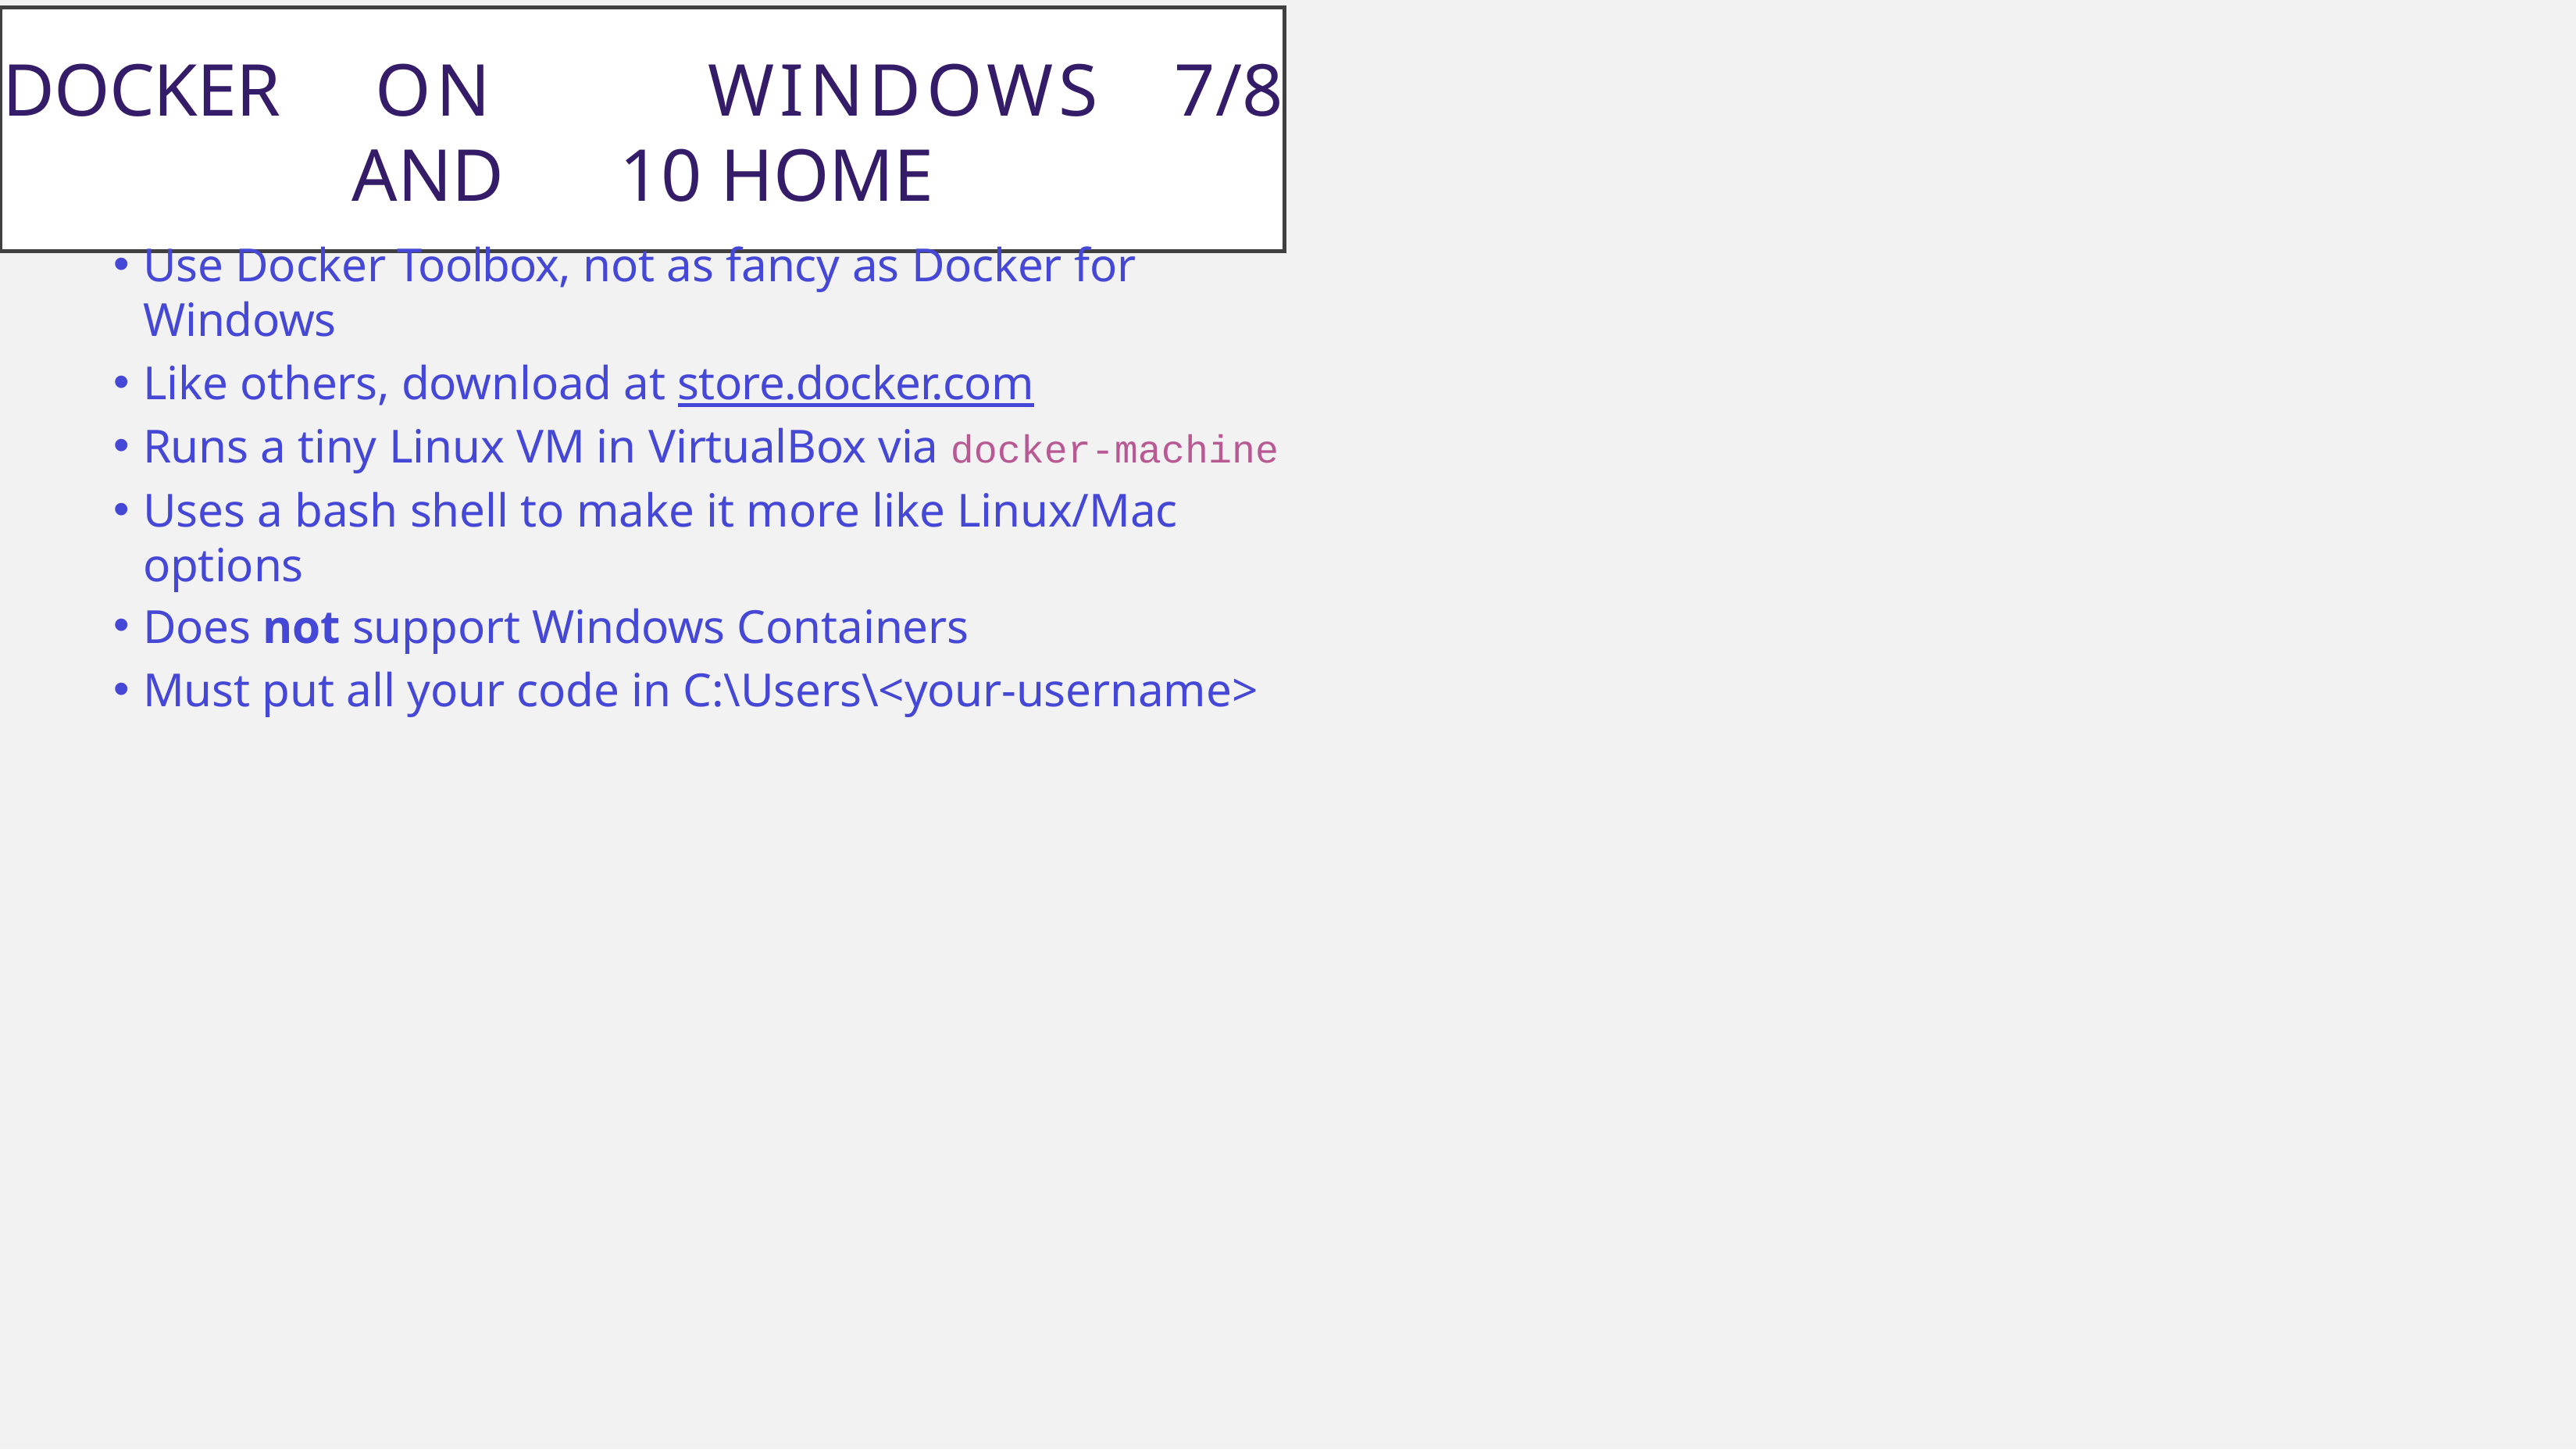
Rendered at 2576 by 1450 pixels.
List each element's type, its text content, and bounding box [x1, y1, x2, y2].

title Docker on Windows 7/8 and 10 Home [0, 5, 1286, 253]
text_box Use Docker Toolbox, not as fancy as Docker for Windows Like others, download at store.docker.com Runs a tiny Linux VM in VirtualBox via docker-machine Uses a bash shell to make it more like Linux/Mac options Does not support Windows Containers Must put all your code in C:\Users\<your-username> [112, 225, 1308, 716]
